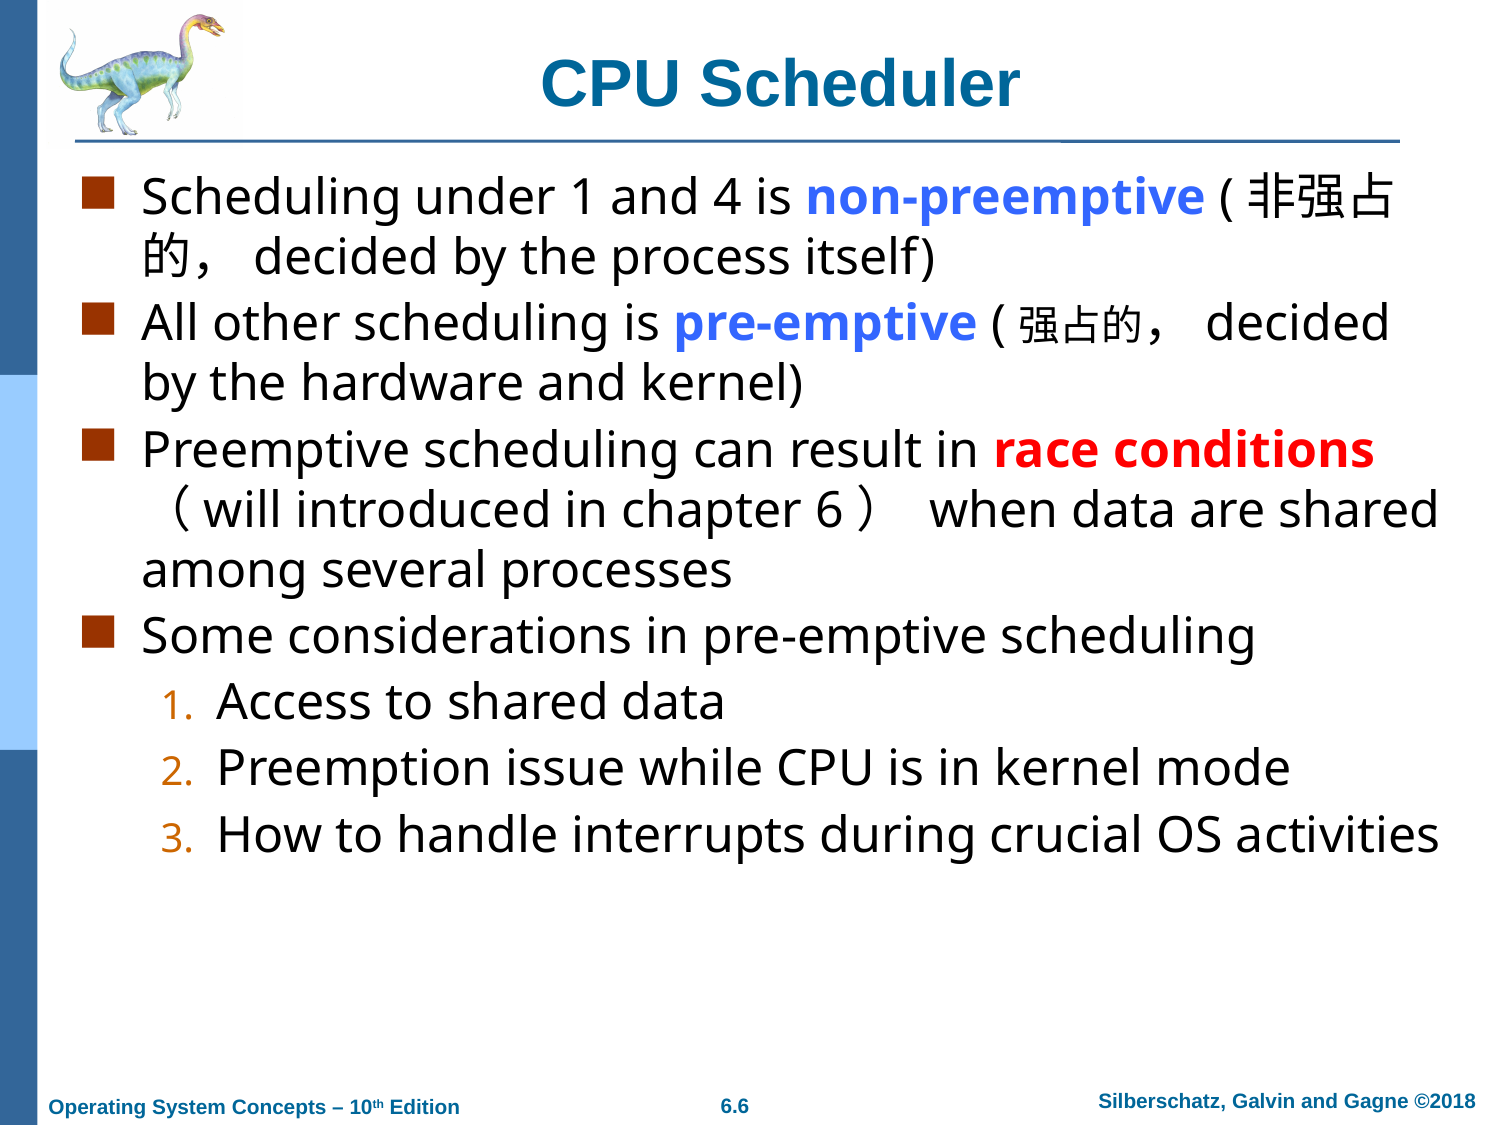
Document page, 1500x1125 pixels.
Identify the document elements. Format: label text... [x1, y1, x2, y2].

picture [46, 0, 243, 149]
title CPU Scheduler [137, 33, 1425, 128]
list Scheduling under 1 and 4 is non-preemptive (非强占的，decided by the process itself) All other scheduling is pre-emptive (强占的，decided by the hardware and kernel) Preemptive scheduling can result in race conditions（will introduced in chapter 6） when data are shared among several processes Some considerations in pre-emptive scheduling Access to shared data Preemption issue while CPU is in kernel mode How to handle interrupts during crucial OS activities [70, 157, 1458, 782]
